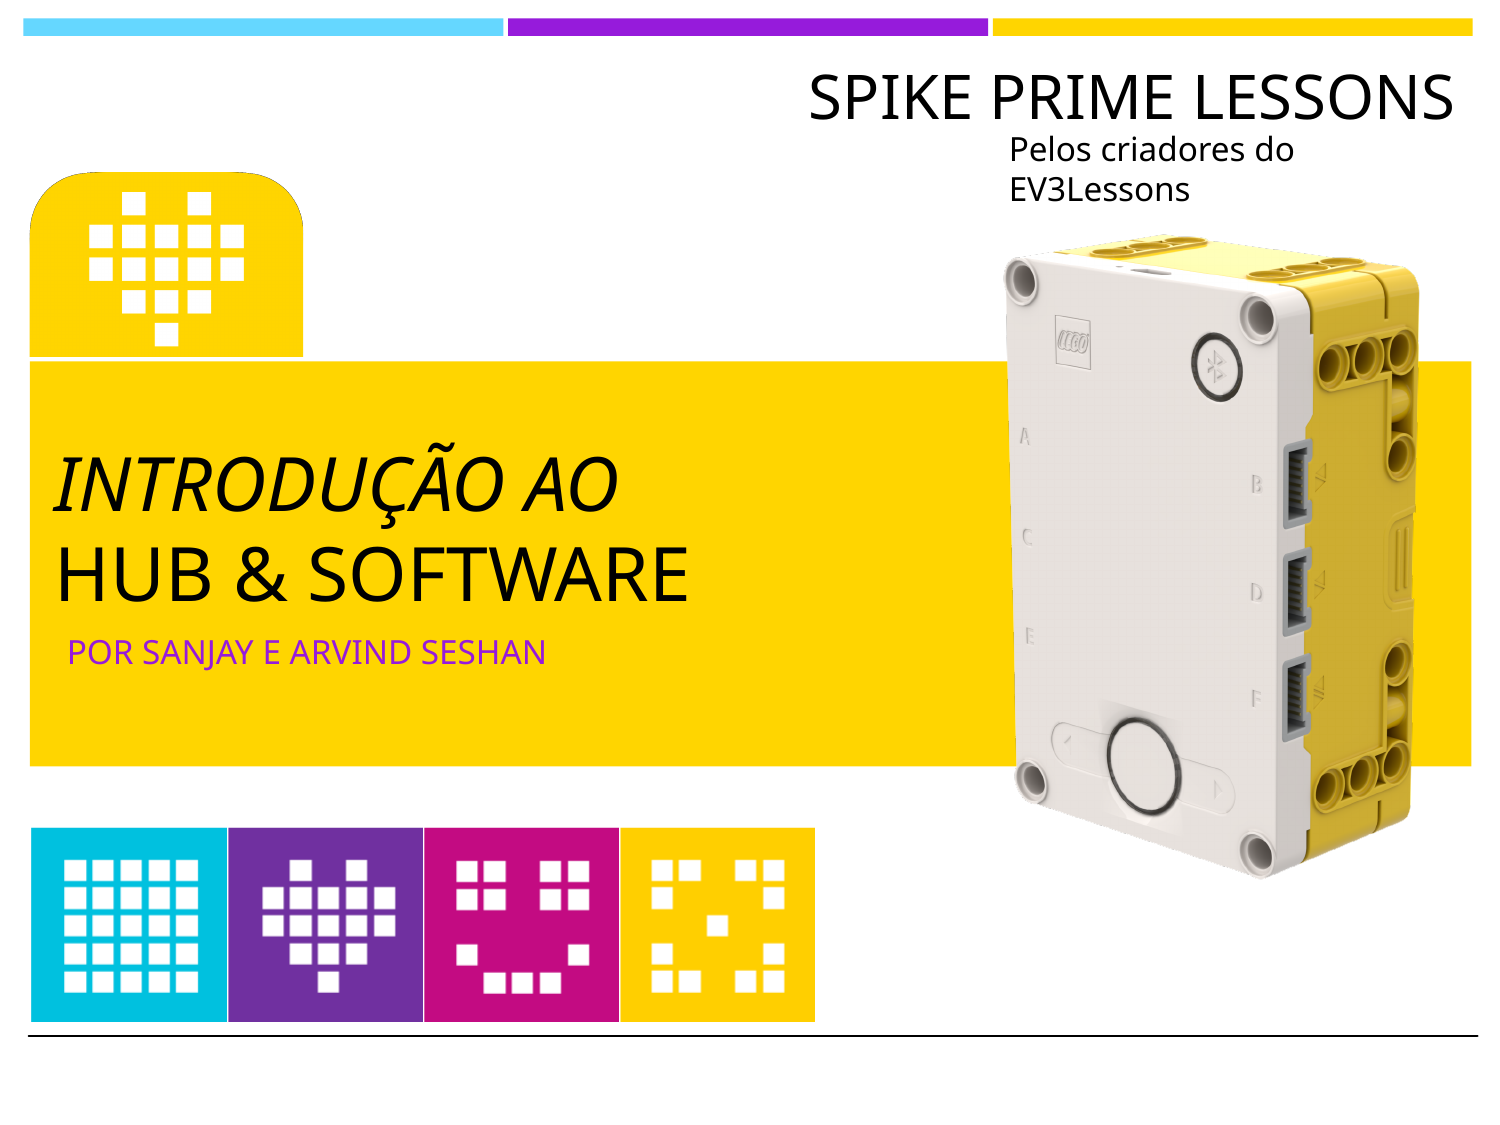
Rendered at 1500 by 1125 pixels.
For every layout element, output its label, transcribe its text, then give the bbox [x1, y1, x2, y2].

title INTRODUÇÃO AO HUB & SOFTWARE [39, 377, 994, 625]
picture [29, 172, 304, 357]
subtitle POR SANJAY E ARVIND SESHAN [51, 623, 994, 721]
picture [993, 221, 1433, 890]
picture [31, 826, 815, 1022]
